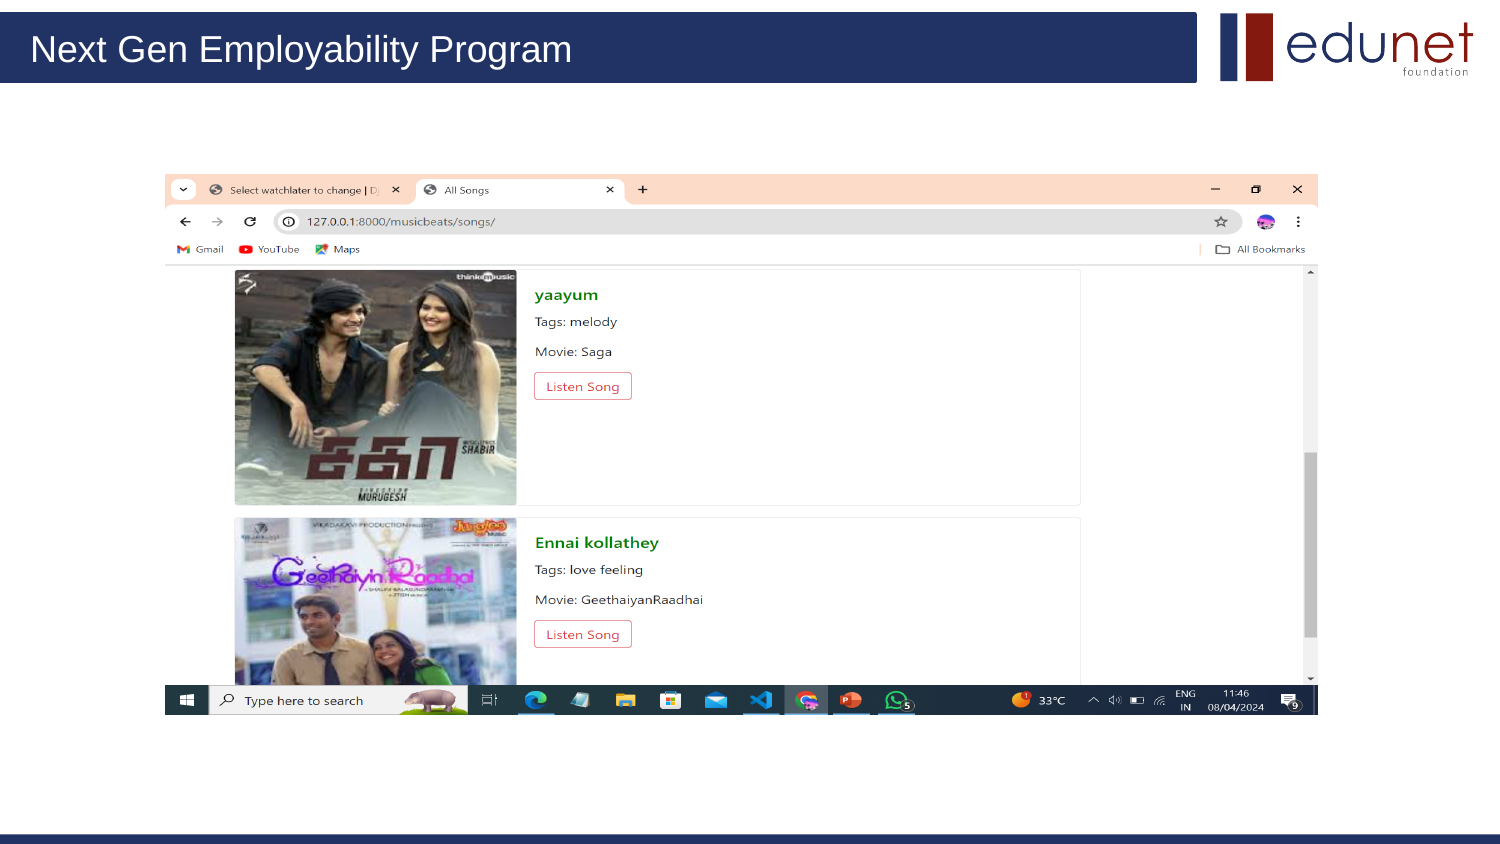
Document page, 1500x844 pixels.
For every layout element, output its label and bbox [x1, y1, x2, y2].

picture [1279, 14, 1482, 83]
picture [164, 174, 1318, 716]
